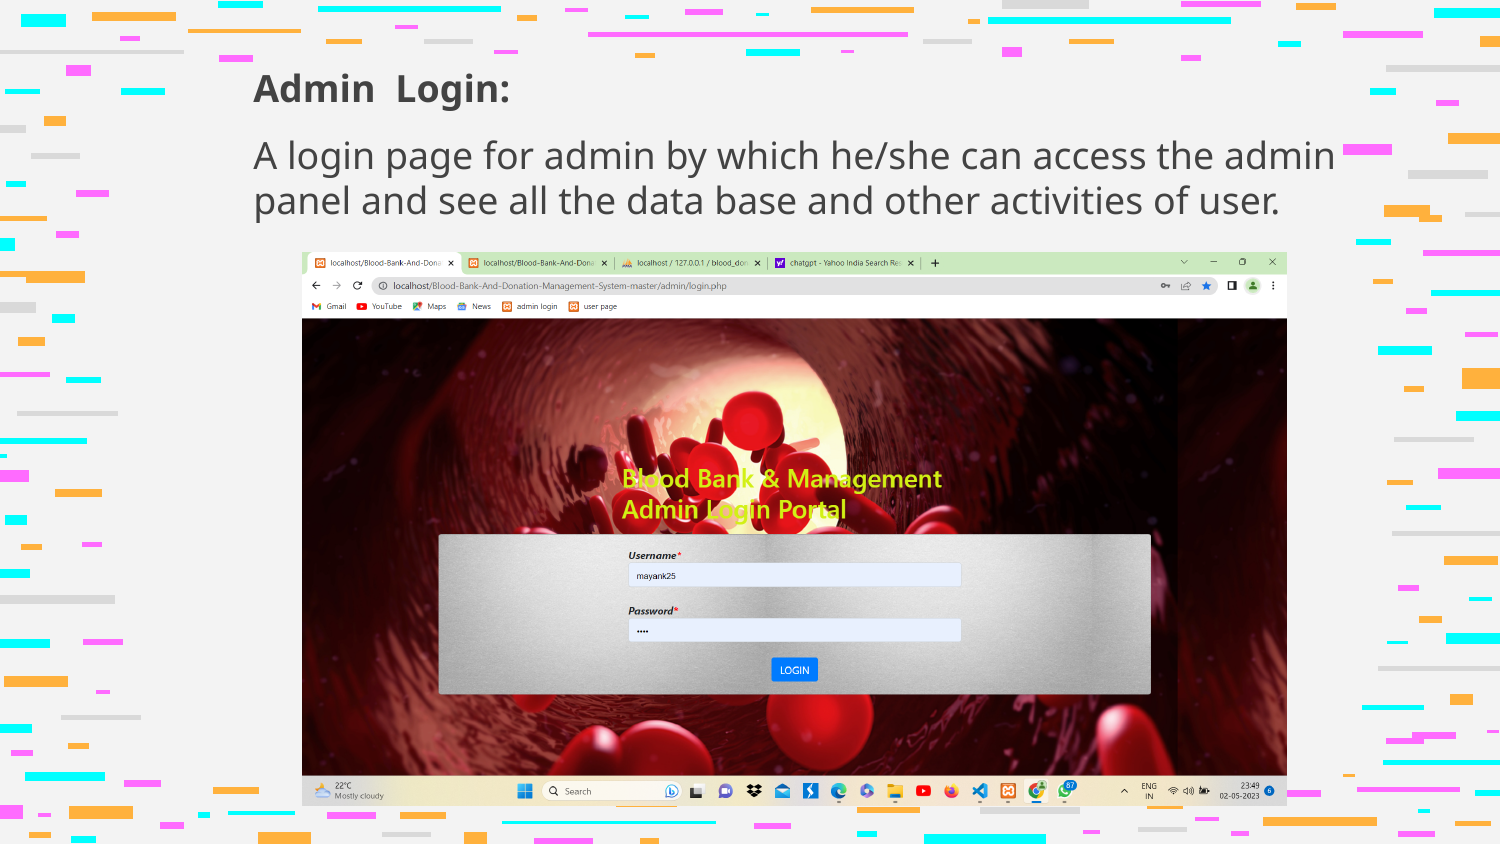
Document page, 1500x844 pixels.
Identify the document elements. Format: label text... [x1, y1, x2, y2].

subtitle Admin Login: A login page for admin by which he/she can access the admin panel and see all the data base and other activities of user. [238, 72, 1366, 214]
picture [301, 251, 1287, 807]
